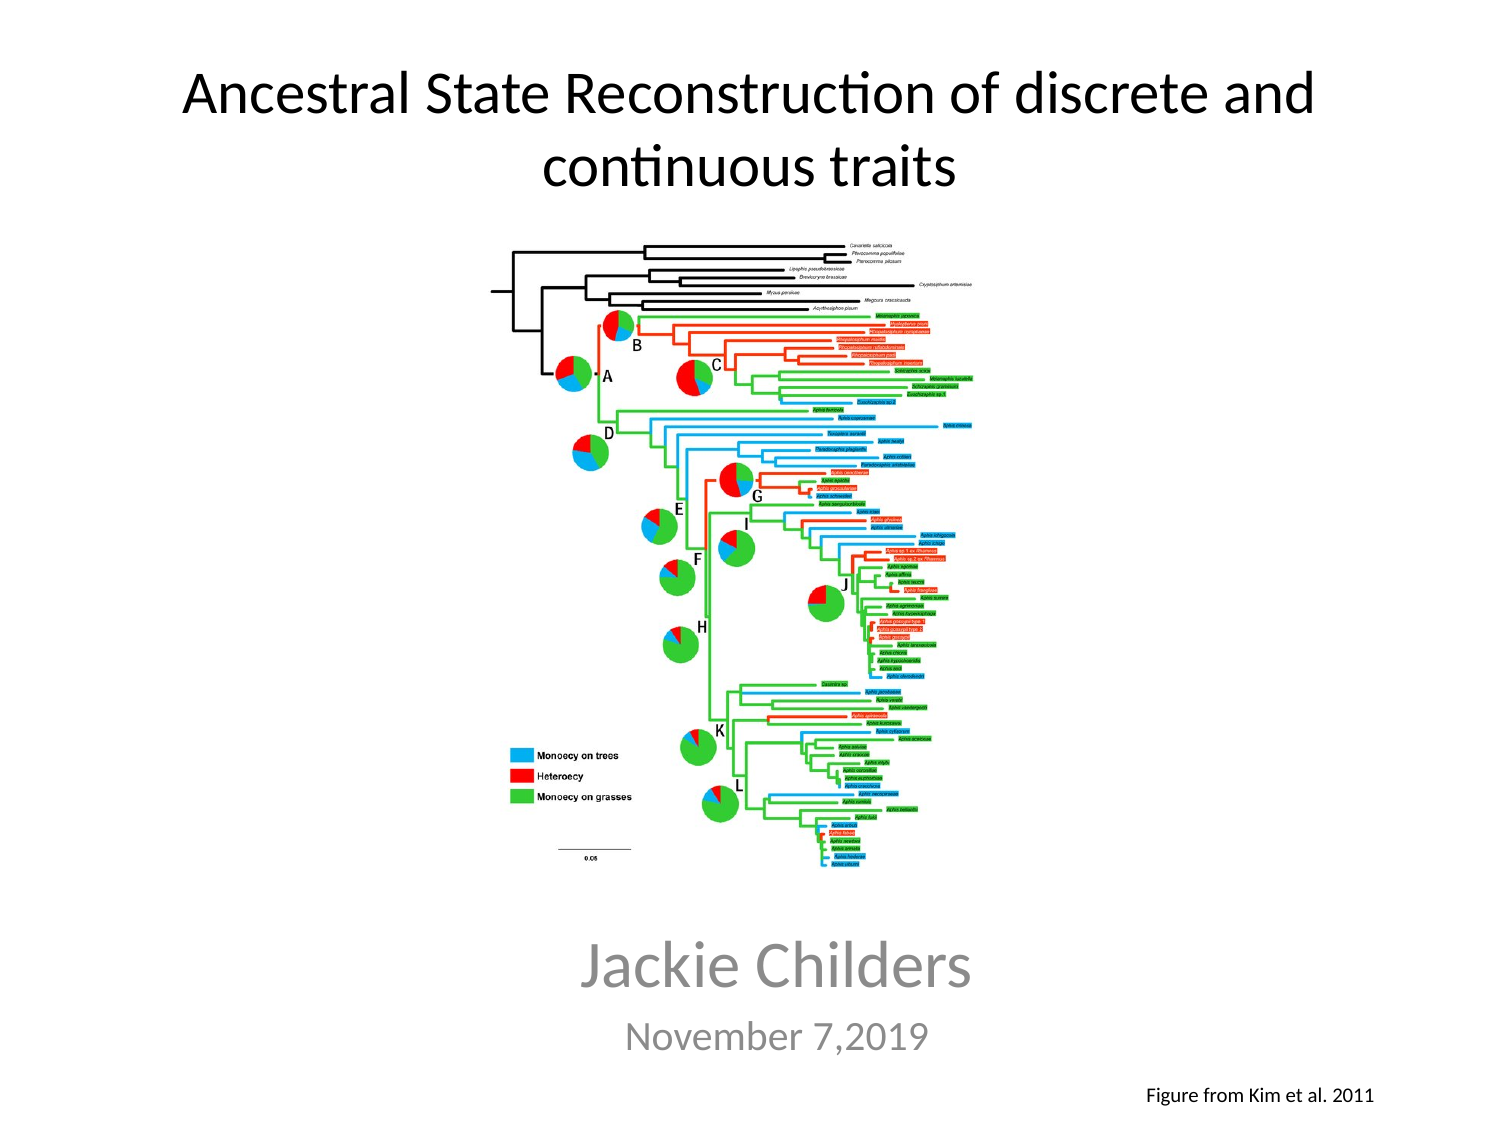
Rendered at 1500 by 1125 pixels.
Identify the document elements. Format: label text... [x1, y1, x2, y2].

picture [487, 241, 976, 869]
title Ancestral State Reconstruction of discrete and continuous traits [112, 45, 1388, 287]
subtitle Jackie Childers November 7,2019 [252, 913, 1303, 1097]
text_box Figure from Kim et al. 2011 [1131, 1073, 1473, 1114]
